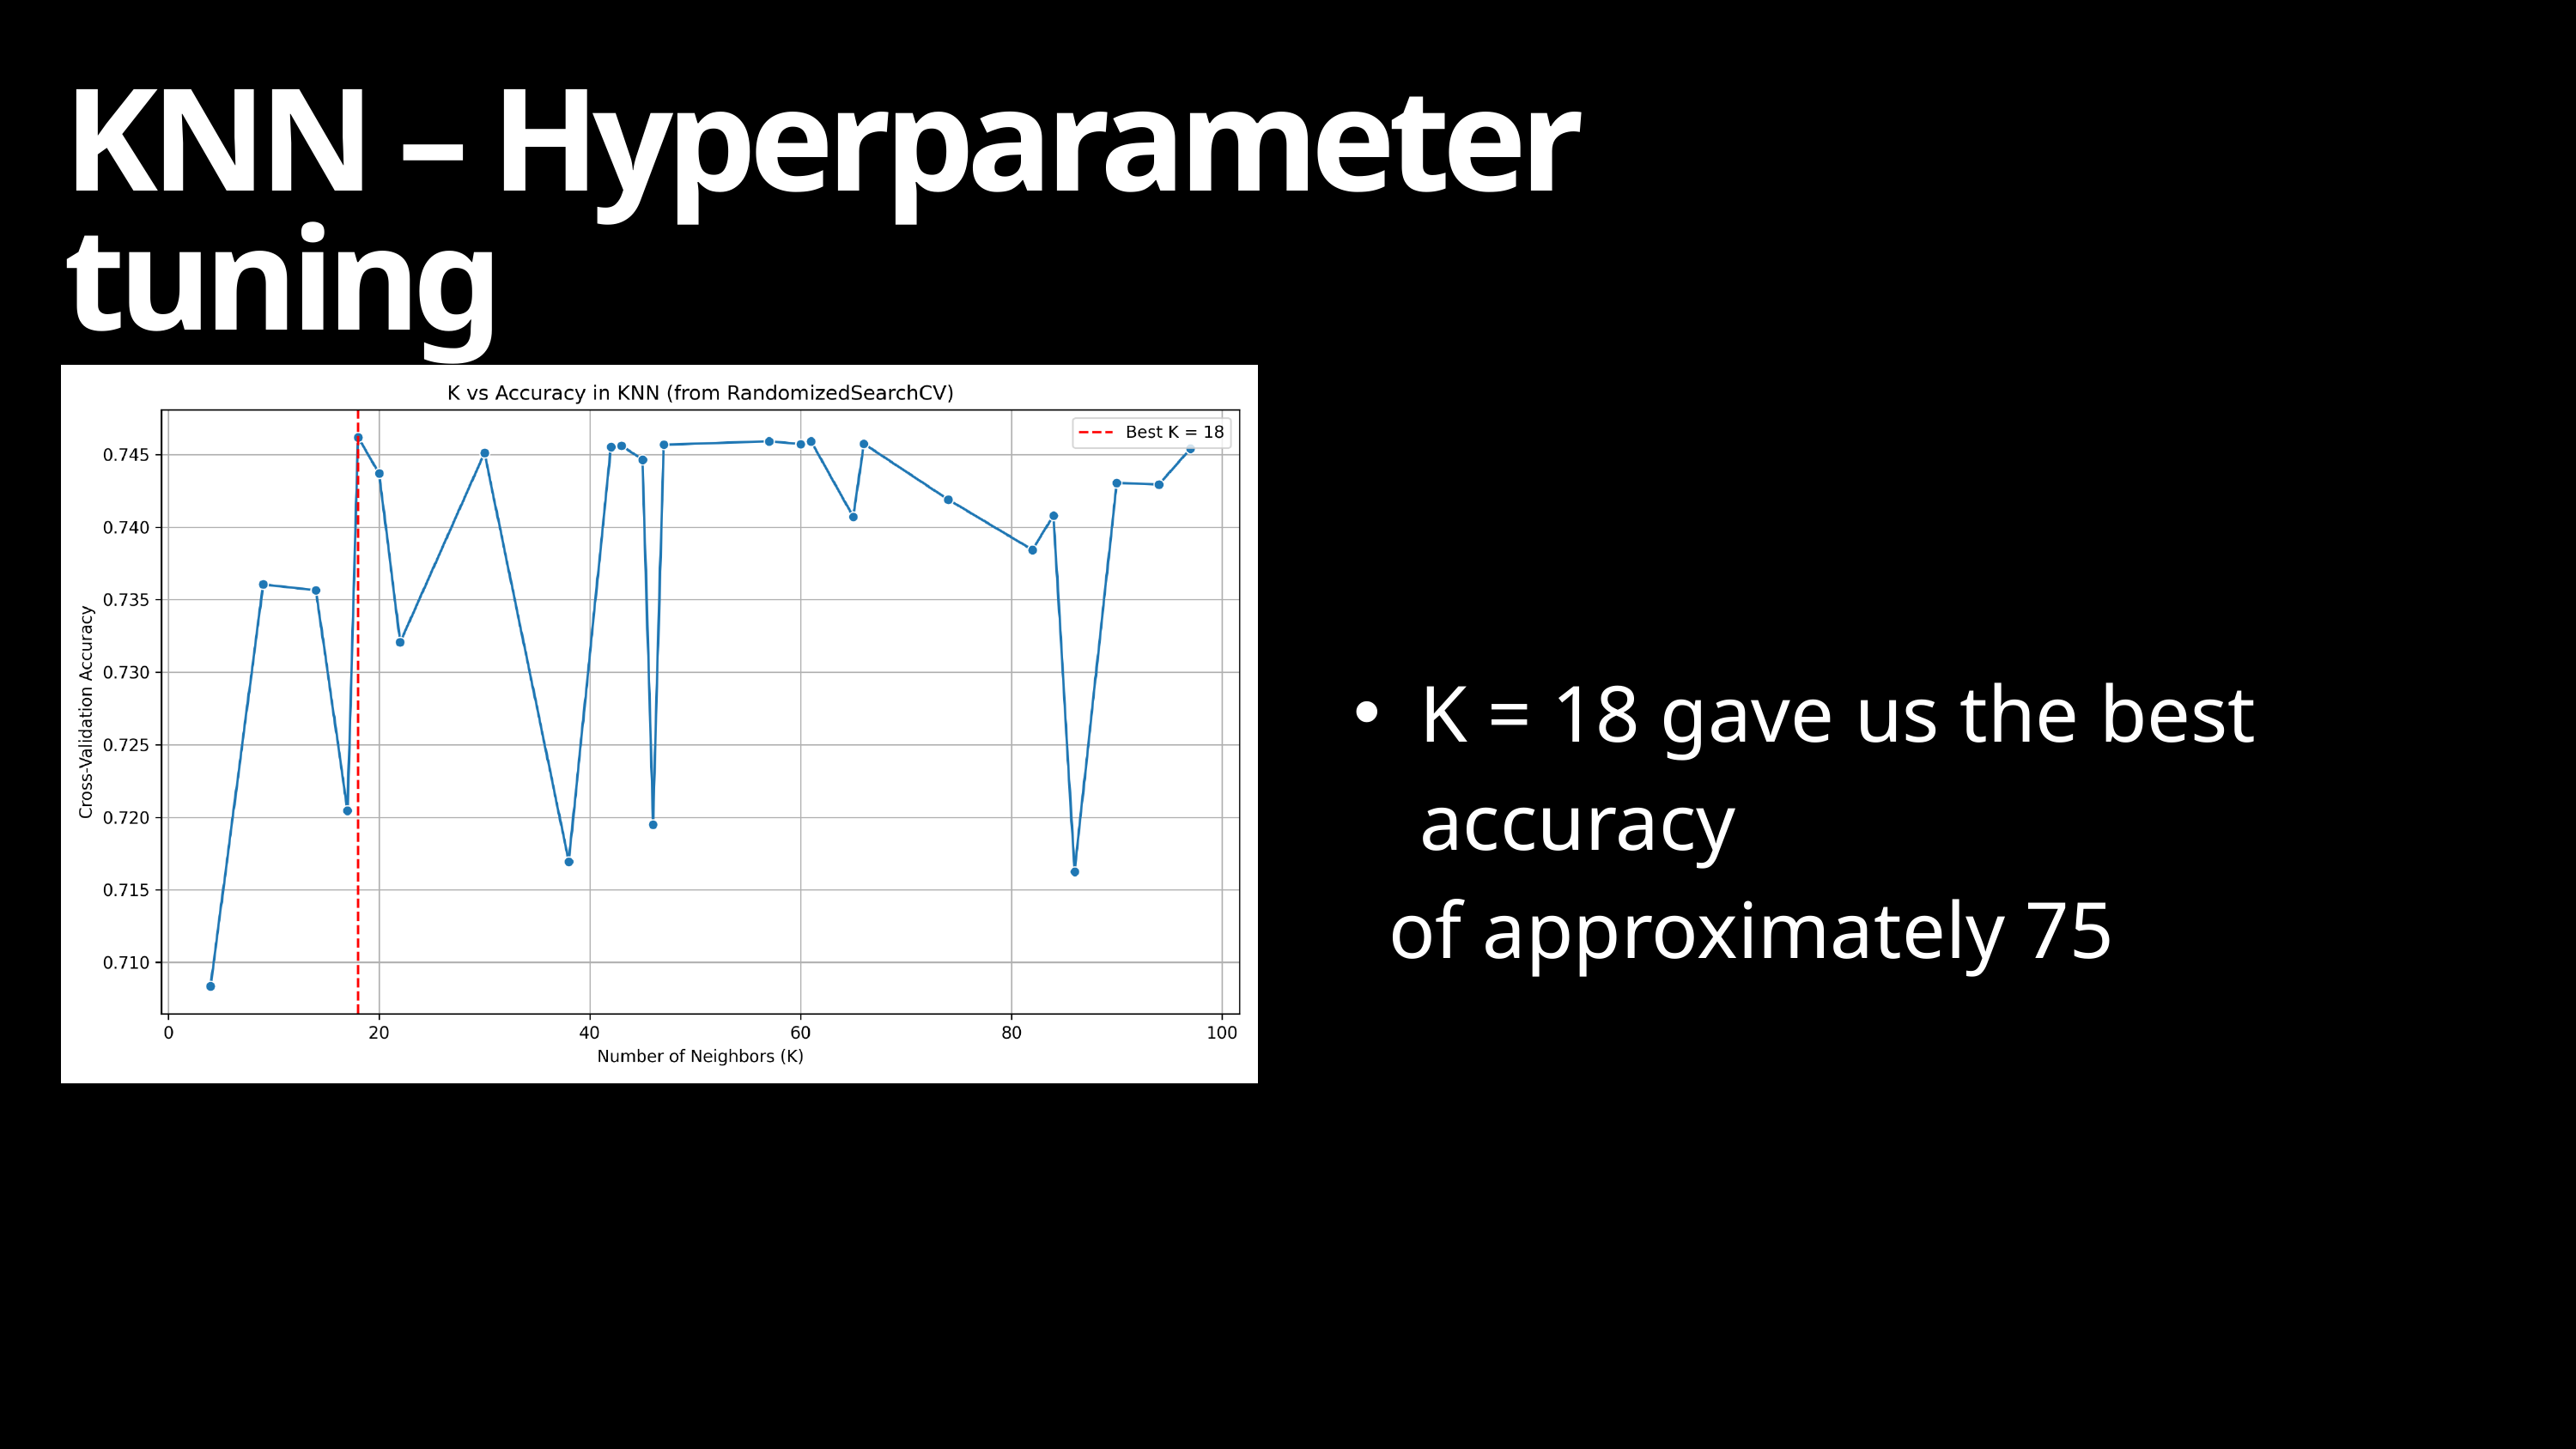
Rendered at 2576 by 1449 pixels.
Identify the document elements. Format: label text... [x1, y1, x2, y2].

picture [60, 365, 1258, 1083]
text_box KNN – Hyperparameter tuning [64, 80, 1953, 638]
text_box K = 18 gave us the best accuracy of approximately 75 [1287, 649, 2566, 974]
